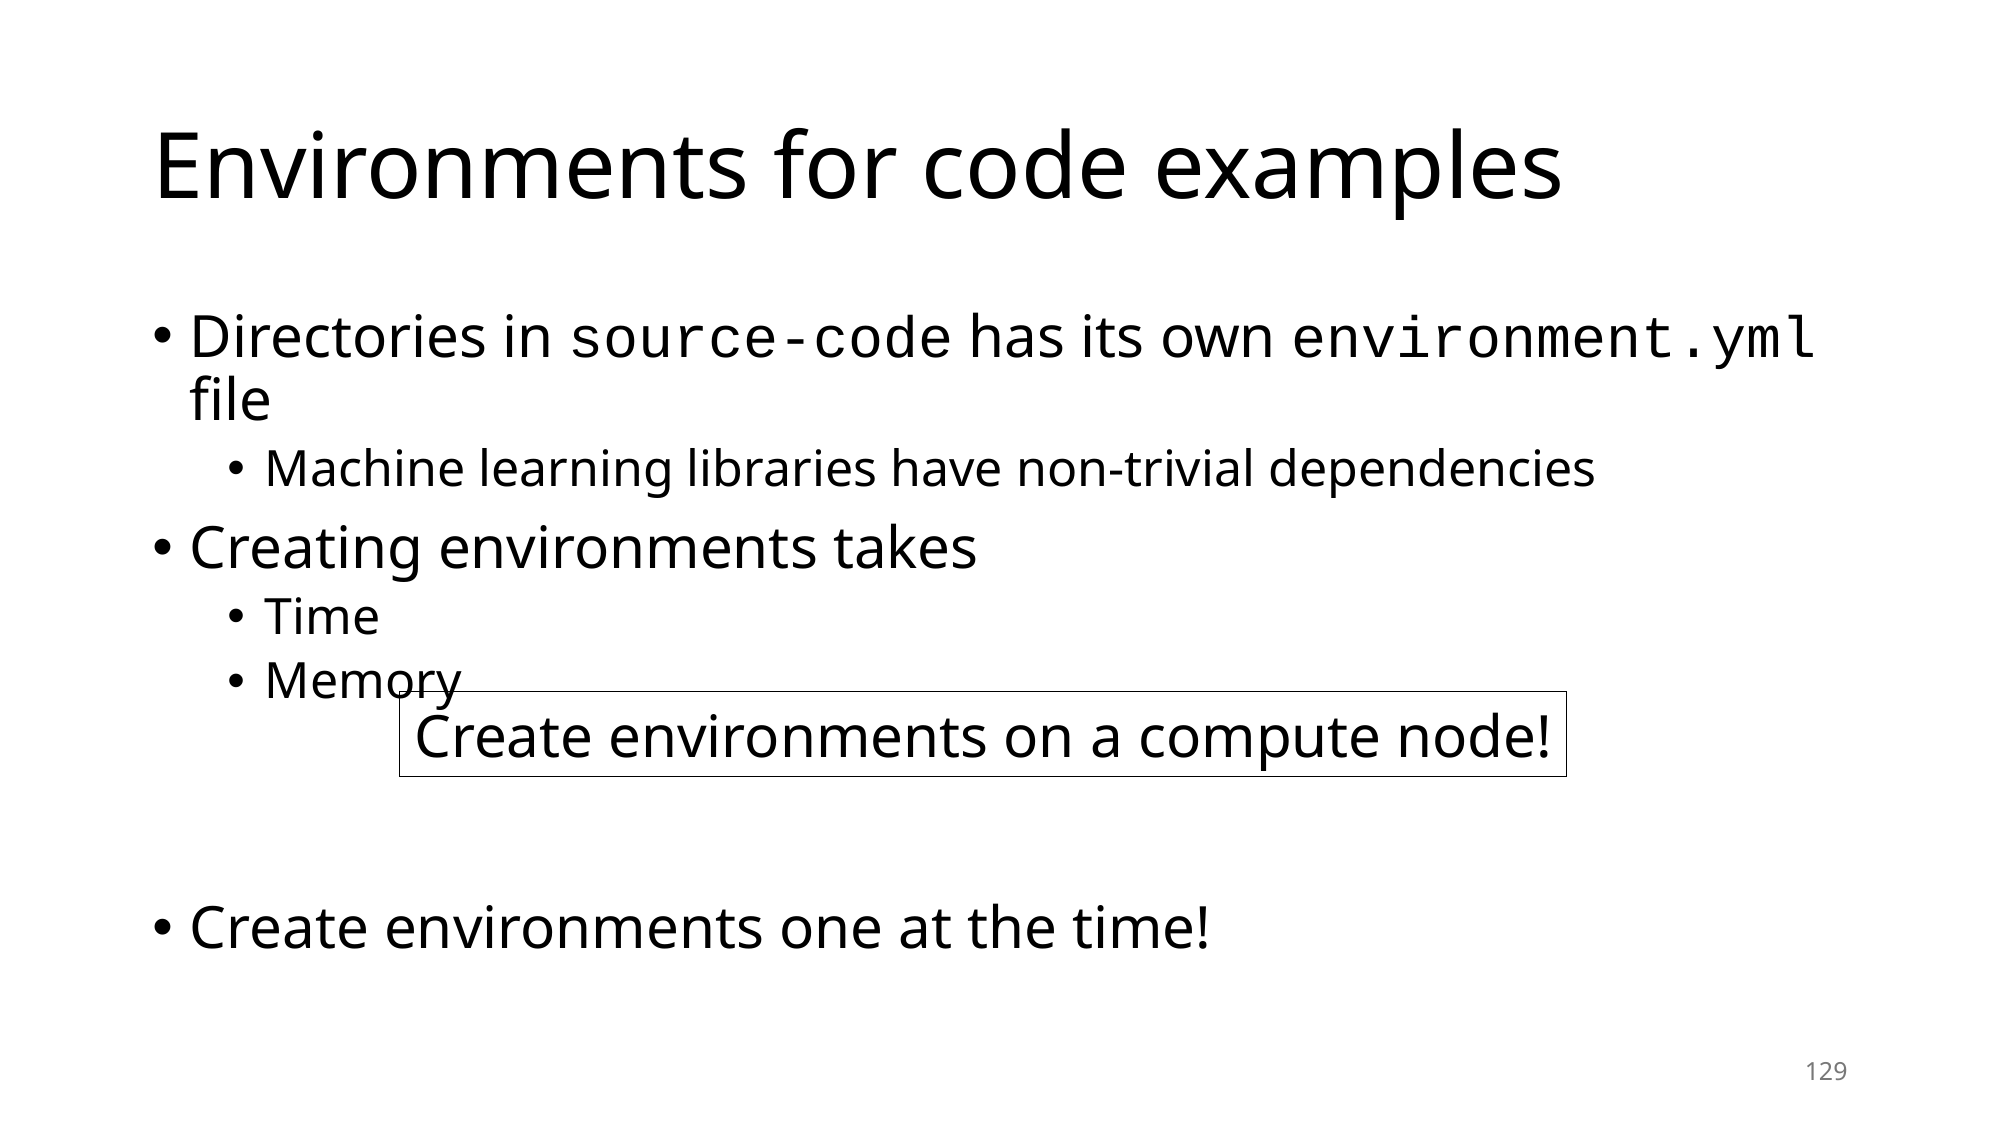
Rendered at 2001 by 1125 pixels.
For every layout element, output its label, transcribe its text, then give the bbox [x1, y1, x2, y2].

list Directories in source-code has its own environment.yml file Machine learning libraries have non-trivial dependencies Creating environments takes Time Memory Create environments one at the time! [137, 299, 1863, 1014]
slide_number 129 [1412, 1042, 1863, 1103]
text_box Create environments on a compute node! [399, 691, 1567, 777]
title Environments for code examples [137, 59, 1863, 278]
